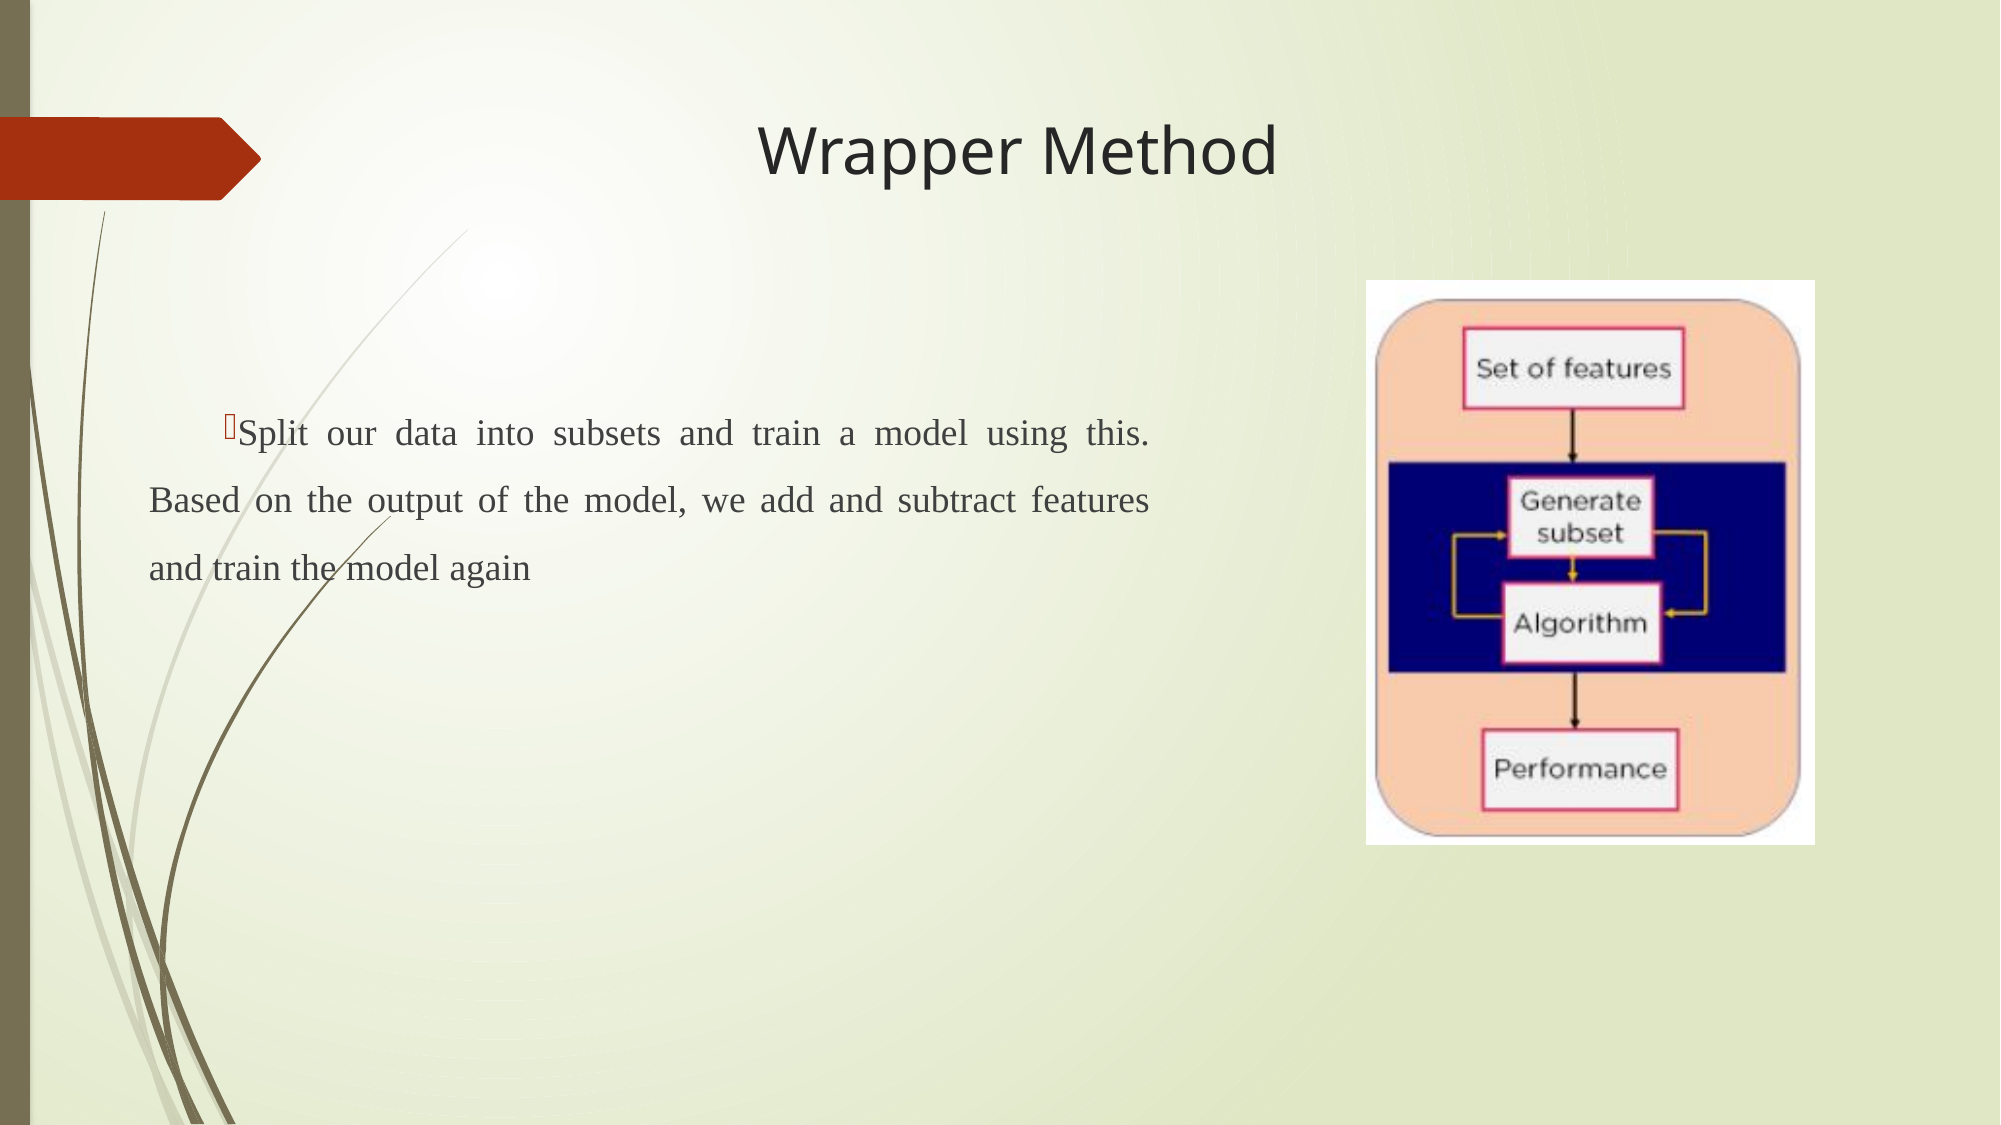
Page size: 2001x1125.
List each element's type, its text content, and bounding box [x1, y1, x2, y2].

picture [1366, 280, 1815, 845]
list Split our data into subsets and train a model using this. Based on the output of the model, we add and subtract features and train the model again [133, 377, 1167, 914]
title Wrapper Method [150, 102, 1888, 196]
